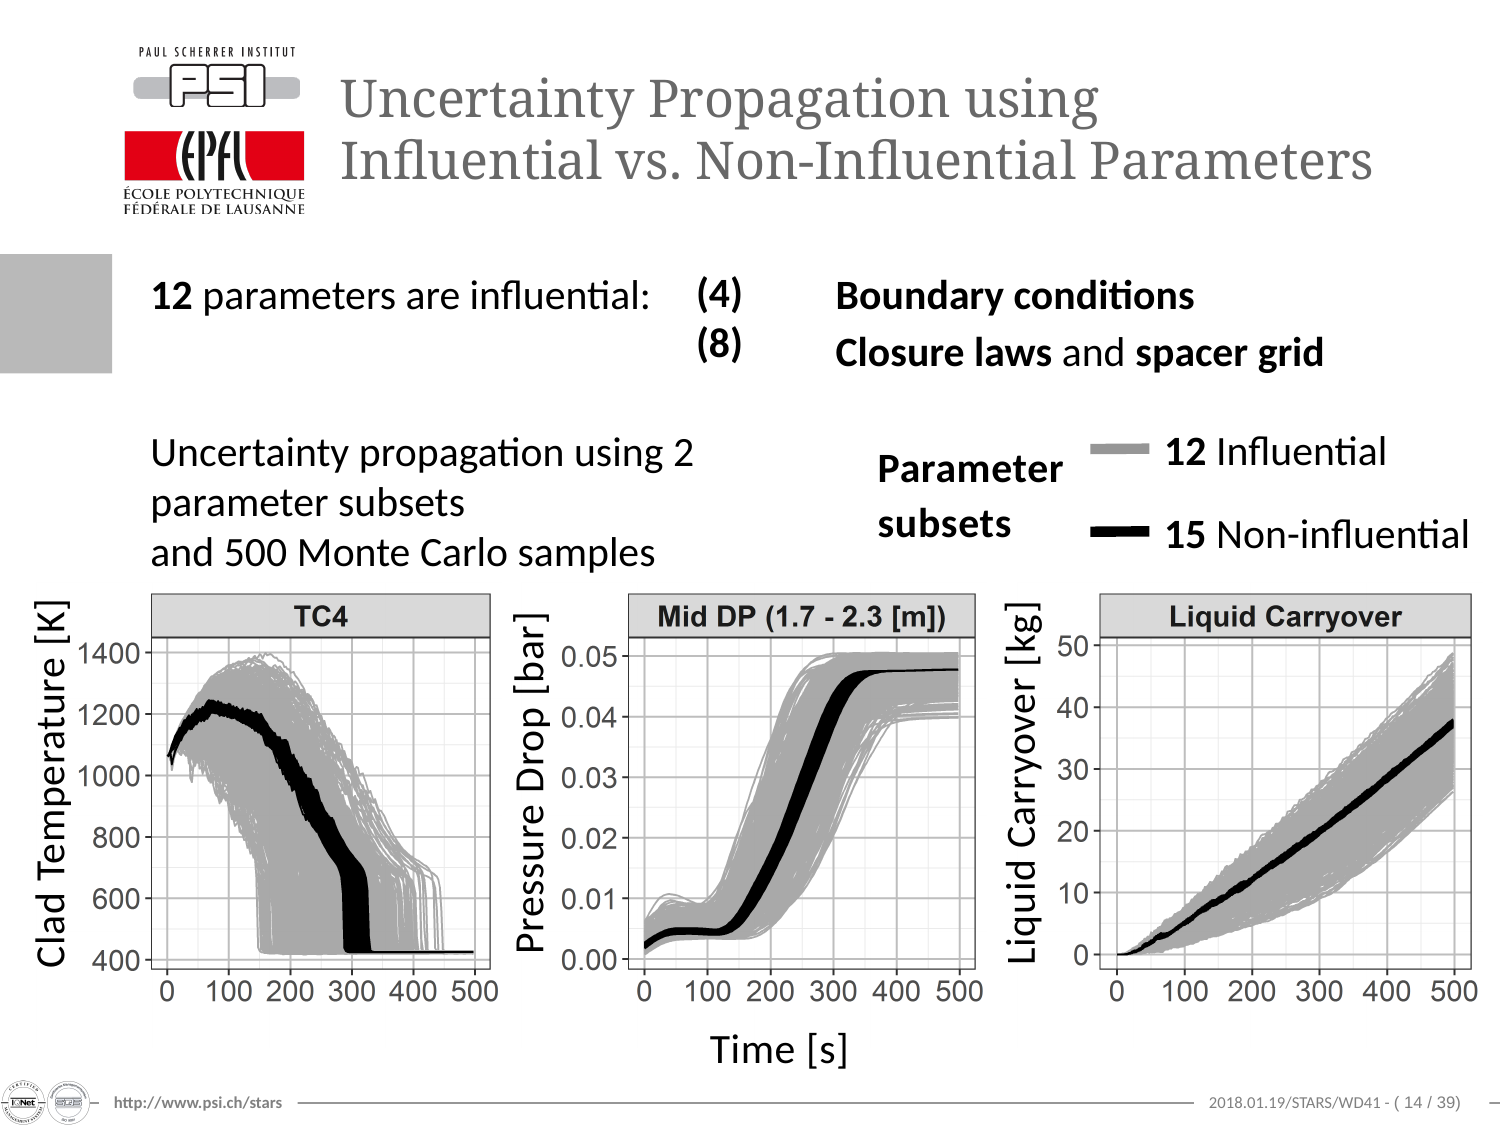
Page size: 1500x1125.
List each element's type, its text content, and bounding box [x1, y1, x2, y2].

picture [0, 1080, 90, 1125]
text_box Closure laws and spacer grid [820, 317, 1400, 382]
text_box Uncertainty propagation using 2 parameter subsets and 500 Monte Carlo samples [135, 417, 798, 580]
text_box Boundary conditions [820, 260, 1400, 317]
title Uncertainty Propagation using Influential vs. Non-Influential Parameters [340, 47, 1459, 209]
text_box 12 Influential [1149, 416, 1492, 482]
text_box 15 Non-influential [1149, 498, 1492, 564]
text_box 12 parameters are influential: [135, 260, 727, 325]
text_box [17, 582, 1483, 1071]
text_box Parameter subsets [877, 416, 1091, 565]
